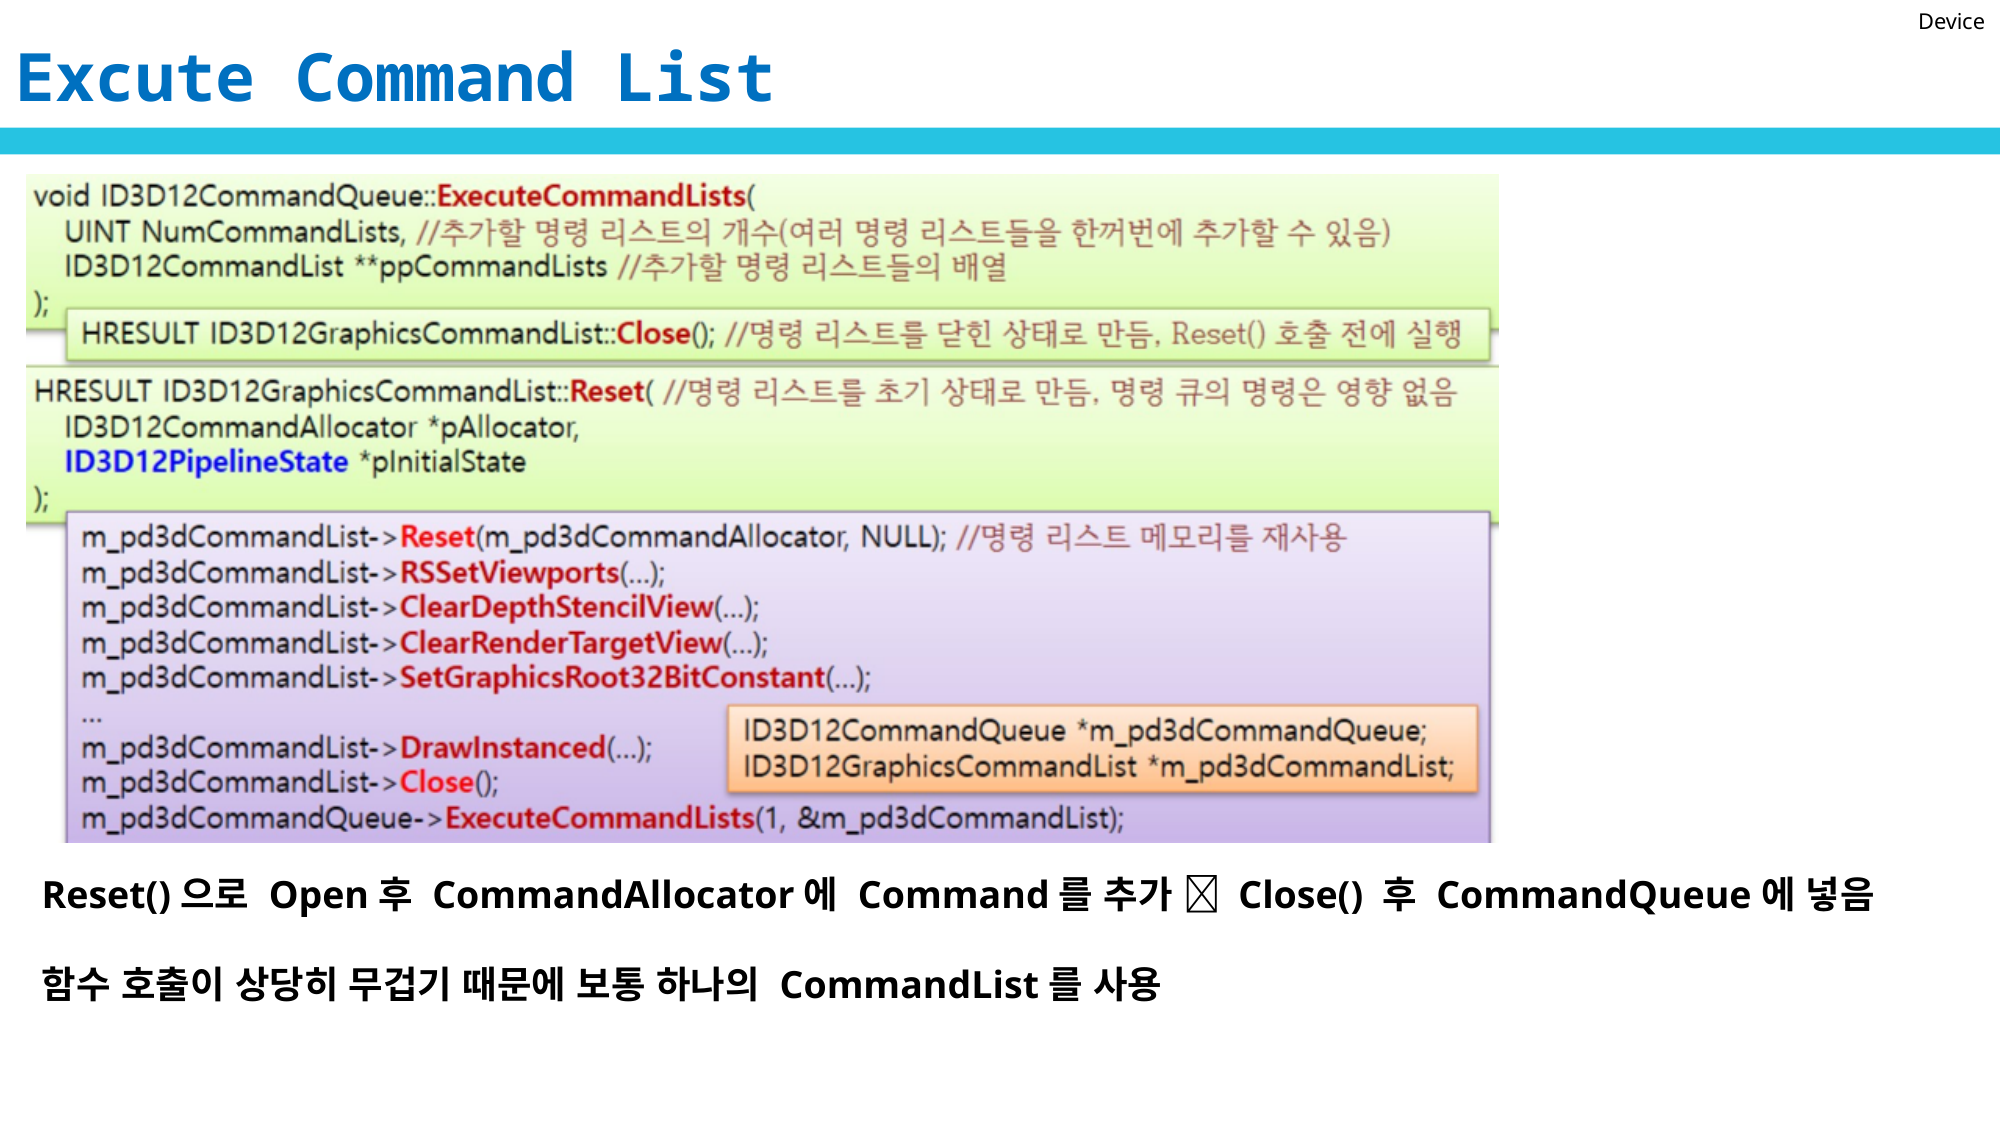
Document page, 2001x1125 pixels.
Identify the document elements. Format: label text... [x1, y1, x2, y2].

picture [26, 174, 1499, 843]
text_box Reset()으로 Open후 CommandAllocator에 Command를 추가  Close() 후 CommandQueue에 넣음 함수 호출이 상당히 무겁기 때문에 보통 하나의 CommandList를 사용 [26, 863, 1985, 1014]
text_box Excute Command List [0, 27, 791, 123]
text_box Device [1558, 0, 2000, 41]
